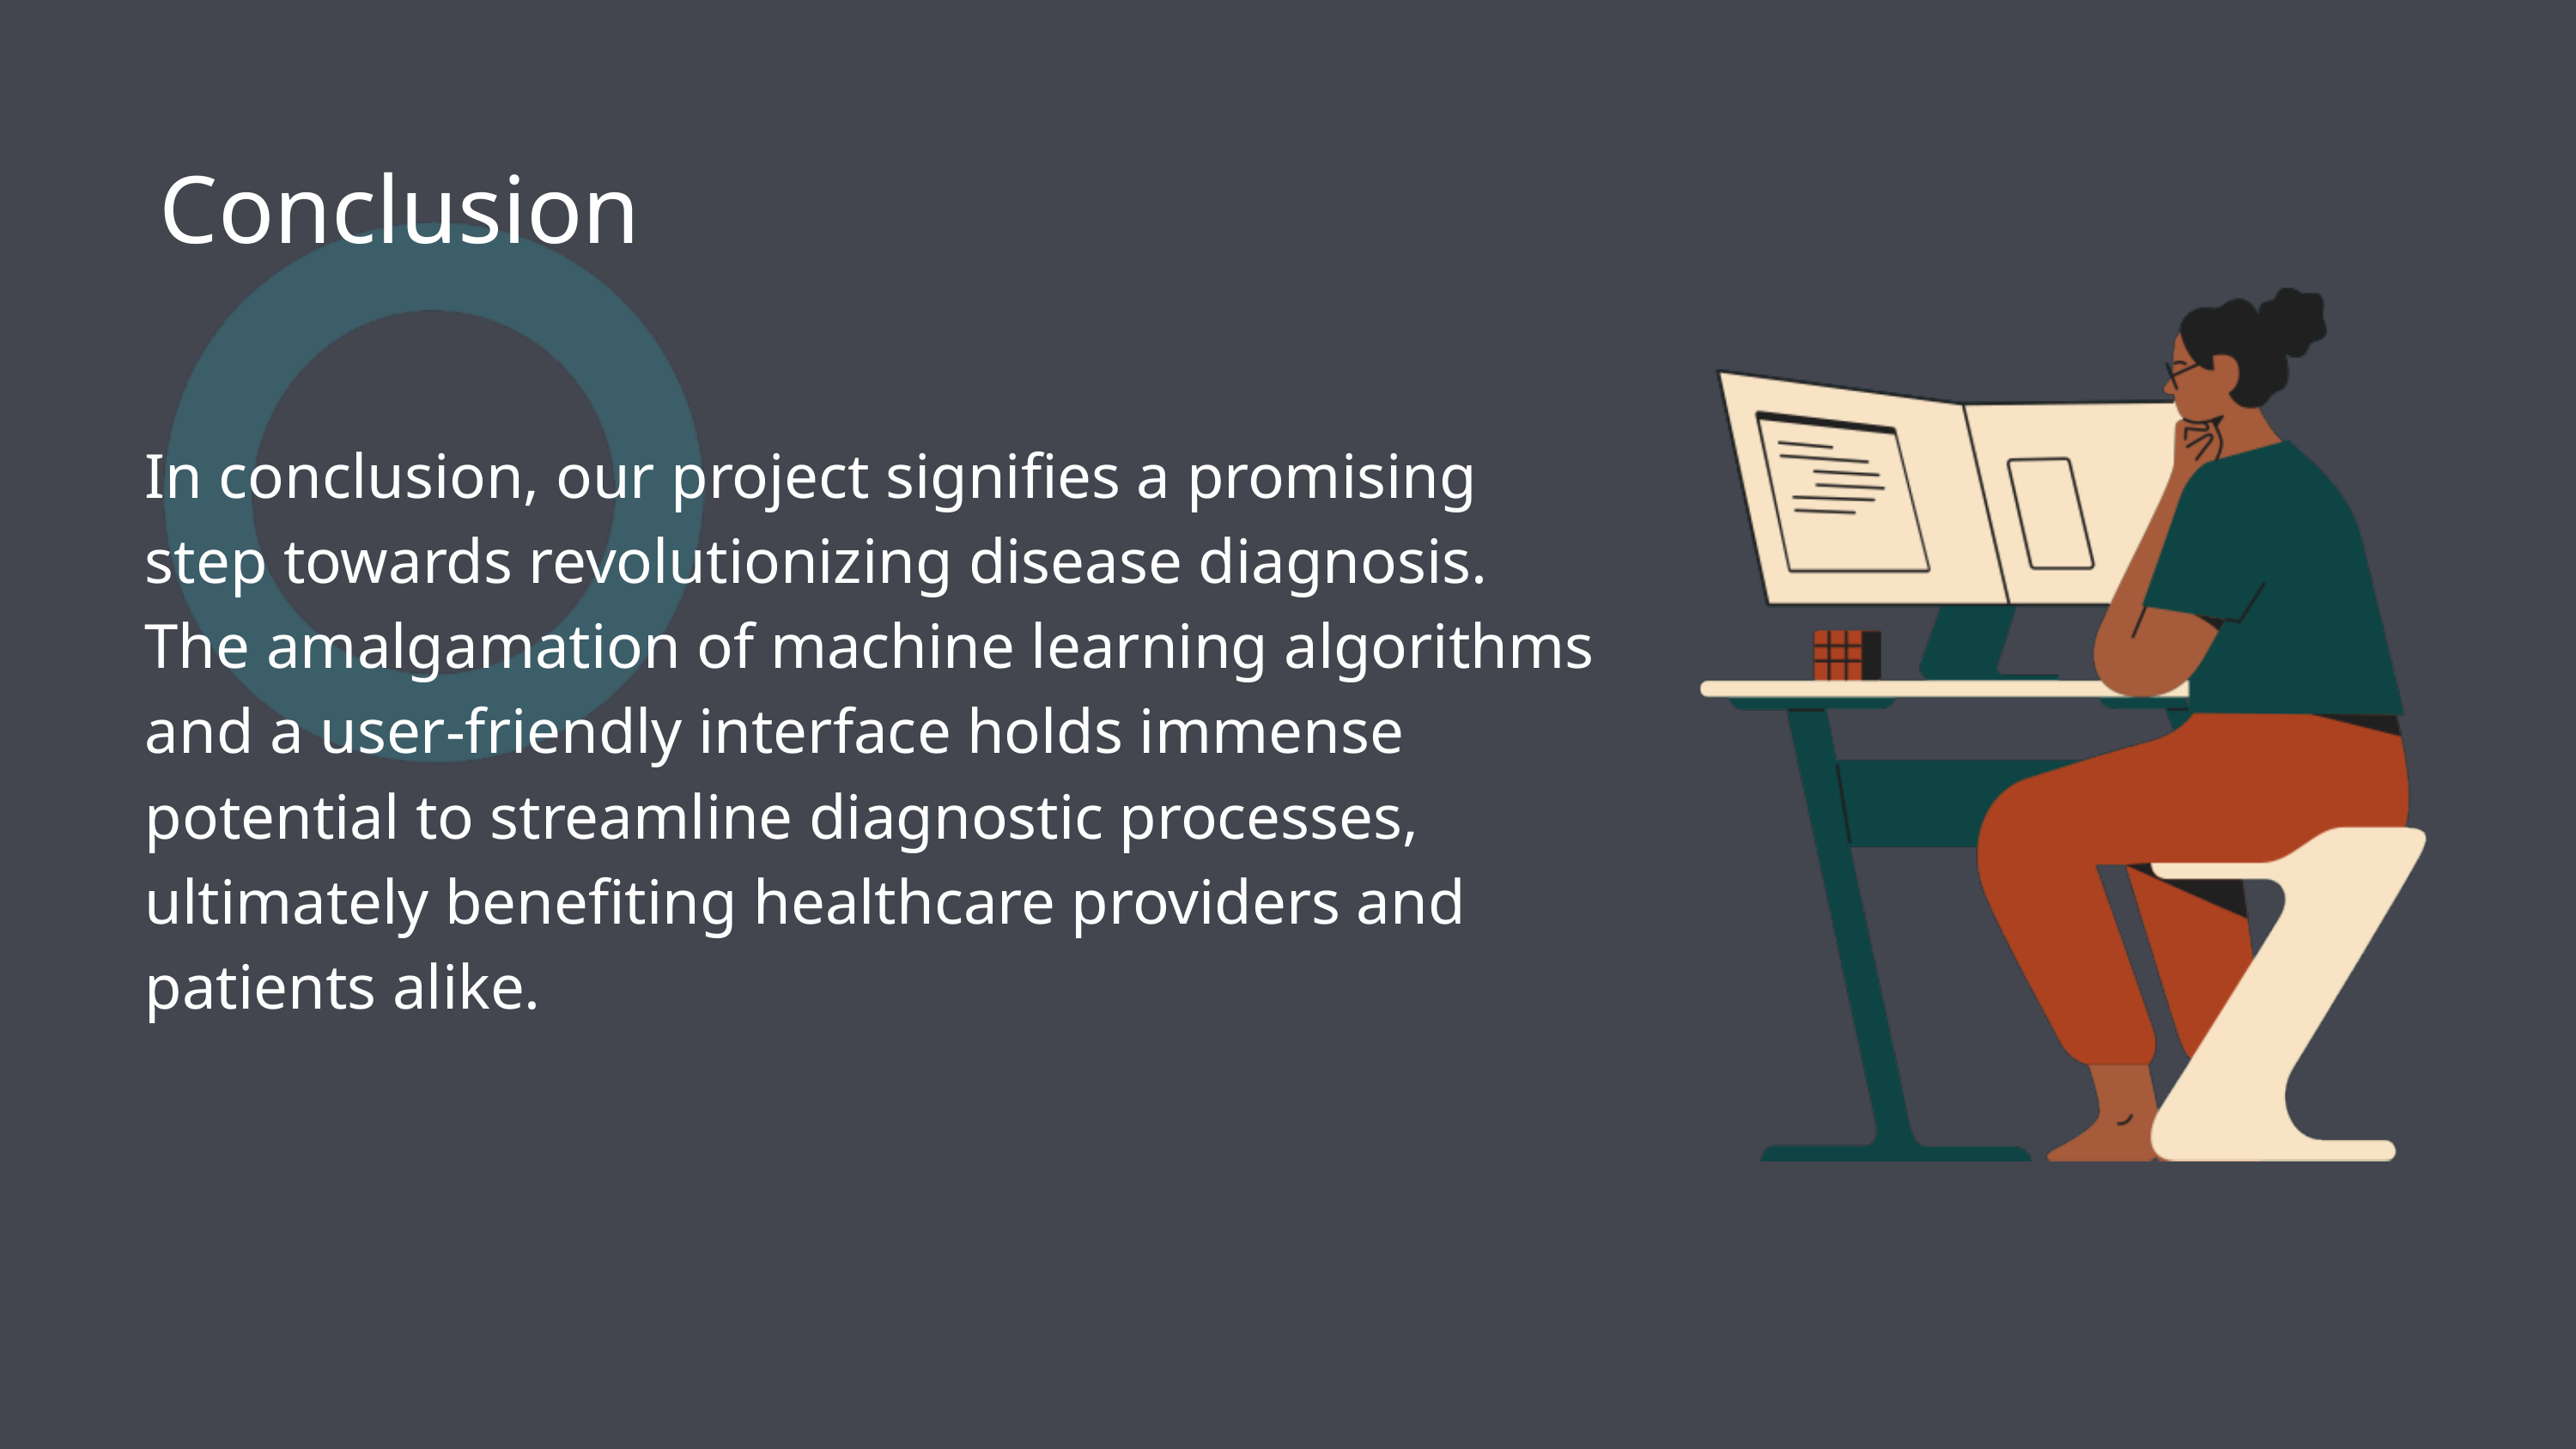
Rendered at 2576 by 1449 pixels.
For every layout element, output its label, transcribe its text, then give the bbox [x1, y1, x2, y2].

text_box Conclusion [144, 131, 656, 262]
text_box [144, 200, 706, 425]
text_box In conclusion, our project signifies a promising step towards revolutionizing disease diagnosis. The amalgamation of machine learning algorithms and a user-friendly interface holds immense potential to streamline diagnostic processes, ultimately benefiting healthcare providers and patients alike. [144, 425, 1605, 1022]
text_box [1700, 287, 2432, 1161]
